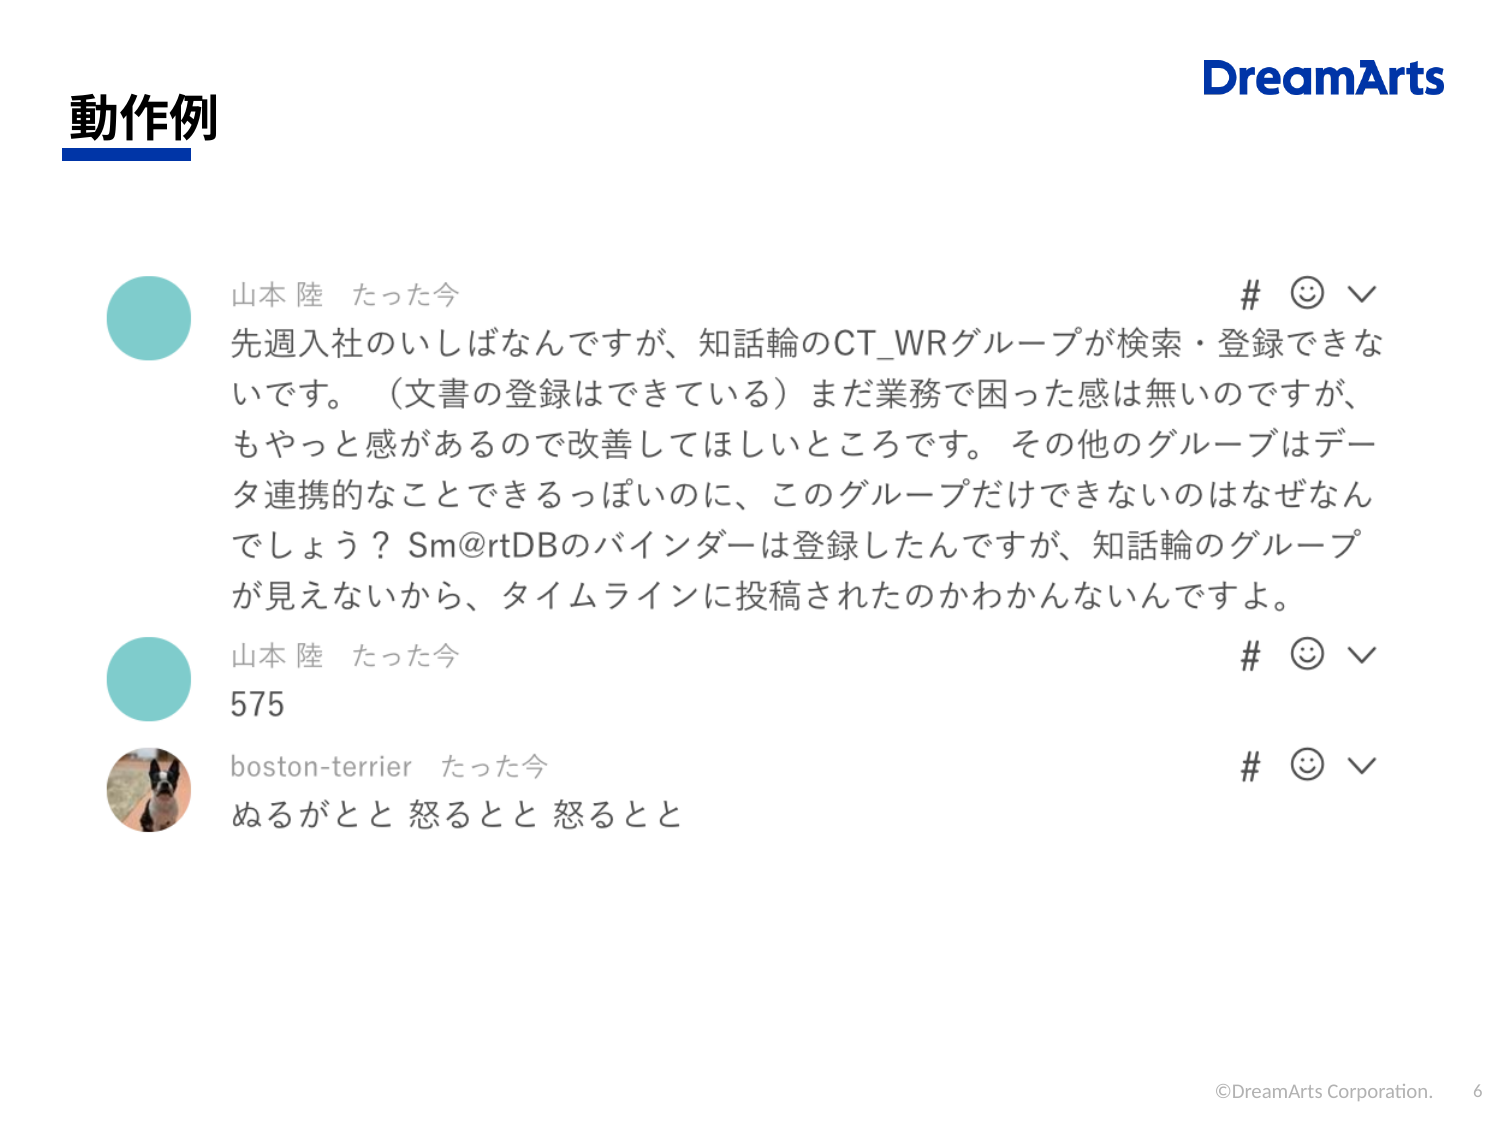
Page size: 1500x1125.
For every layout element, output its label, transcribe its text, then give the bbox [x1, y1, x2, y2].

title 動作例 [54, 59, 1446, 171]
footer ©DreamArts Corporation. [1197, 1069, 1443, 1111]
slide_number 6 [1443, 1069, 1500, 1111]
picture [54, 257, 1456, 962]
